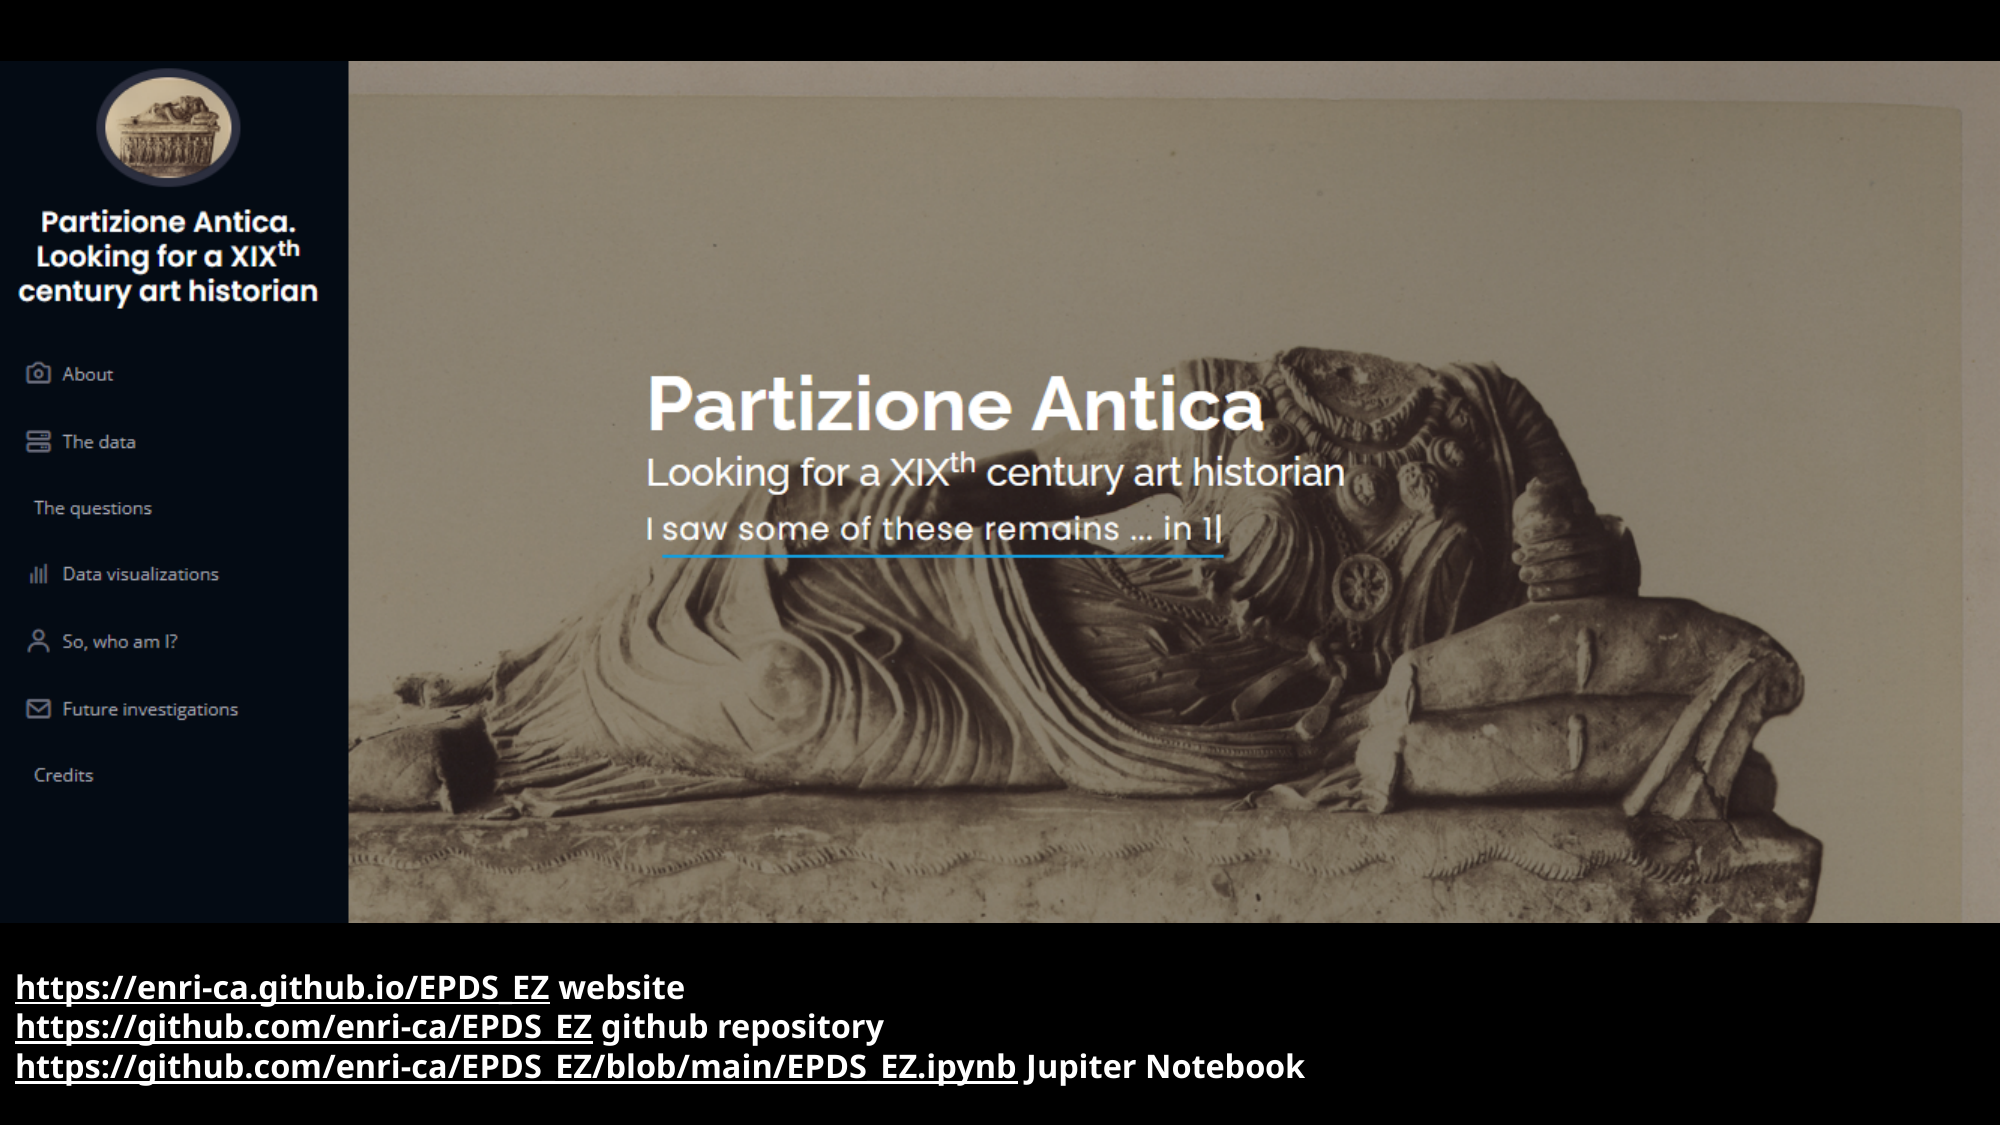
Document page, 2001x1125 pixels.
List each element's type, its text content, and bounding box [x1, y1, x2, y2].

text_box [0, 923, 2000, 1125]
text_box [0, 0, 2000, 61]
text_box https://enri-ca.github.io/EPDS_EZ website https://github.com/enri-ca/EPDS_EZ github repository https://github.com/enri-ca/EPDS_EZ/blob/main/EPDS_EZ.ipynb Jupiter Notebook [0, 953, 1419, 1095]
picture [0, 61, 2000, 923]
